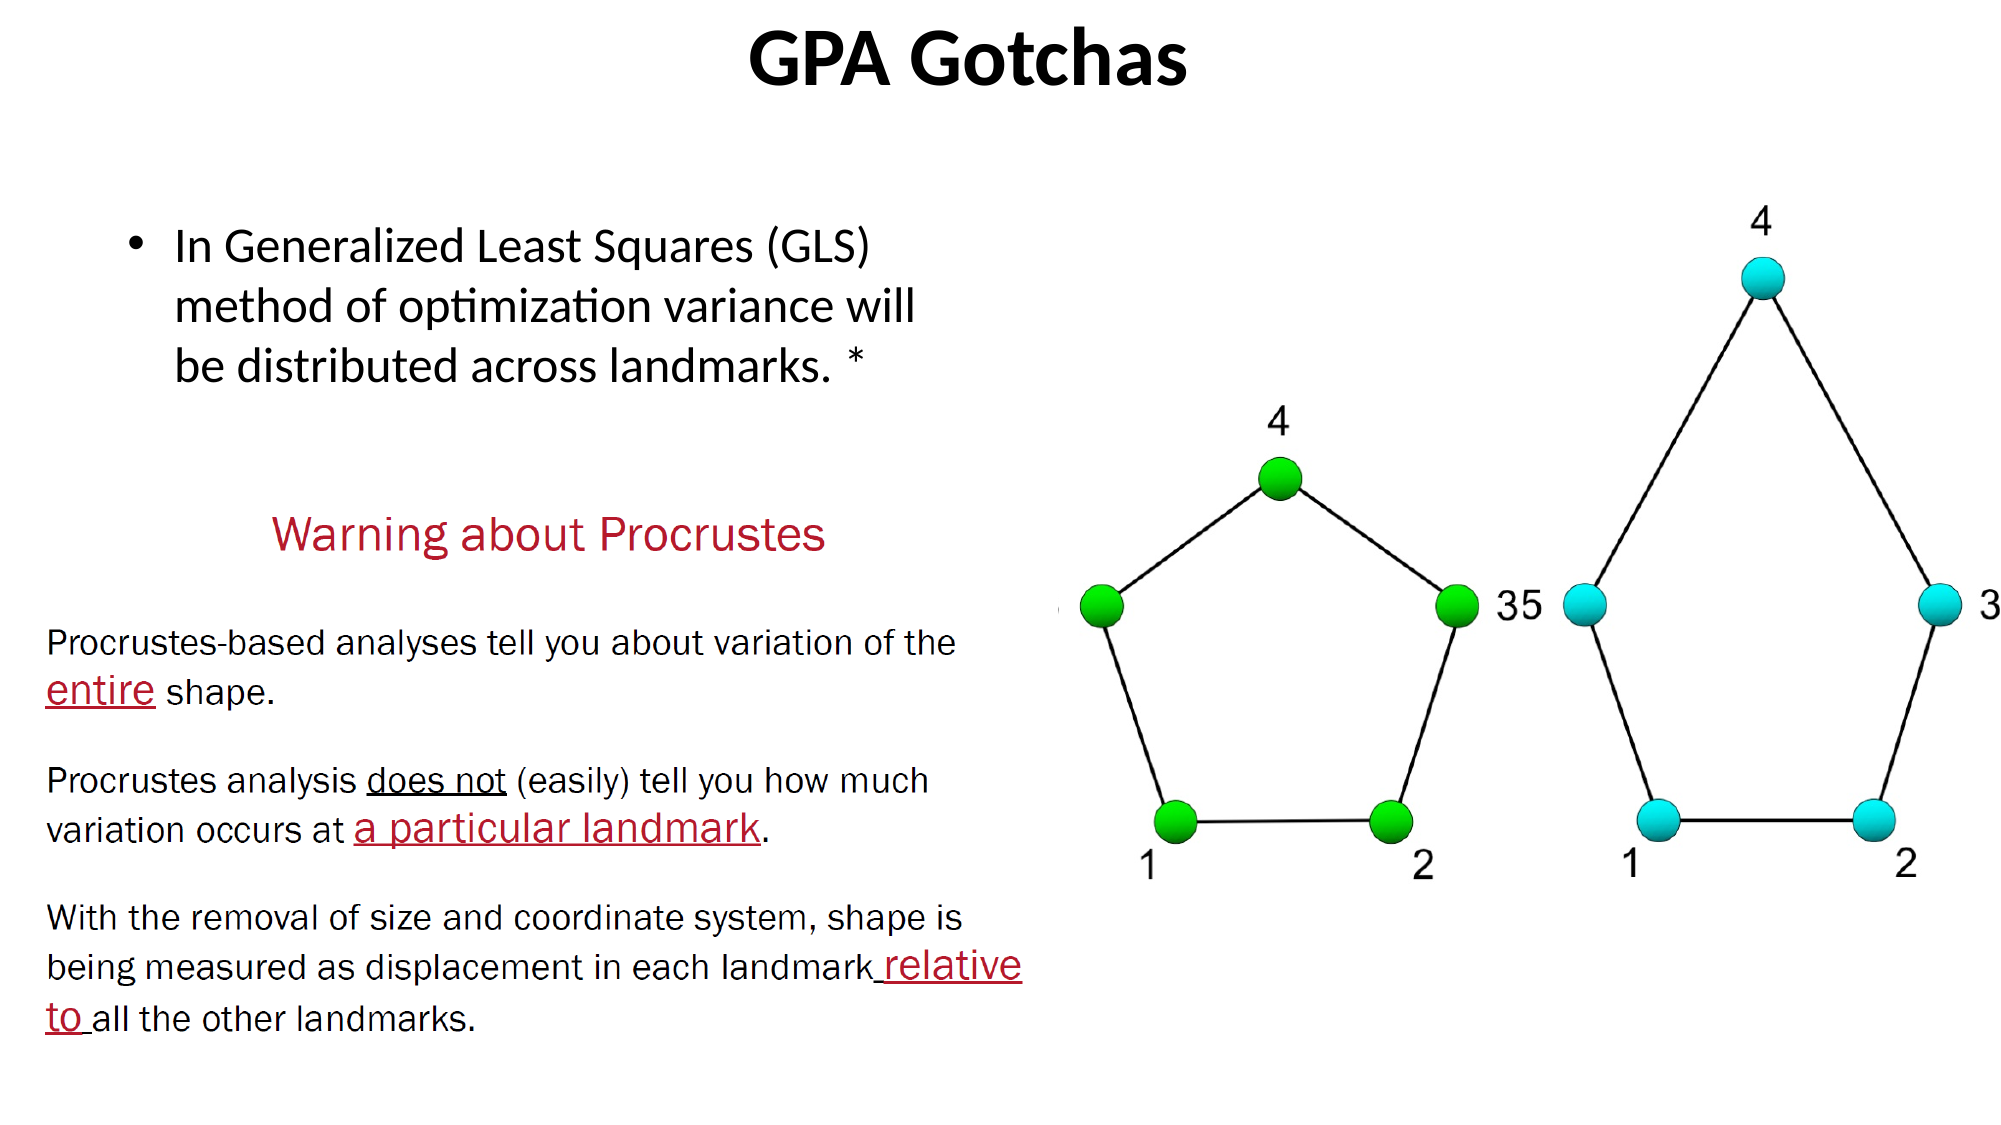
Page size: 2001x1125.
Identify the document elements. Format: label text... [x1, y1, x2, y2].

picture [17, 205, 2000, 1072]
text_box In Generalized Least Squares (GLS) method of optimization variance will be distributed across landmarks. * [112, 205, 943, 490]
title GPA Gotchas [563, 0, 1375, 118]
